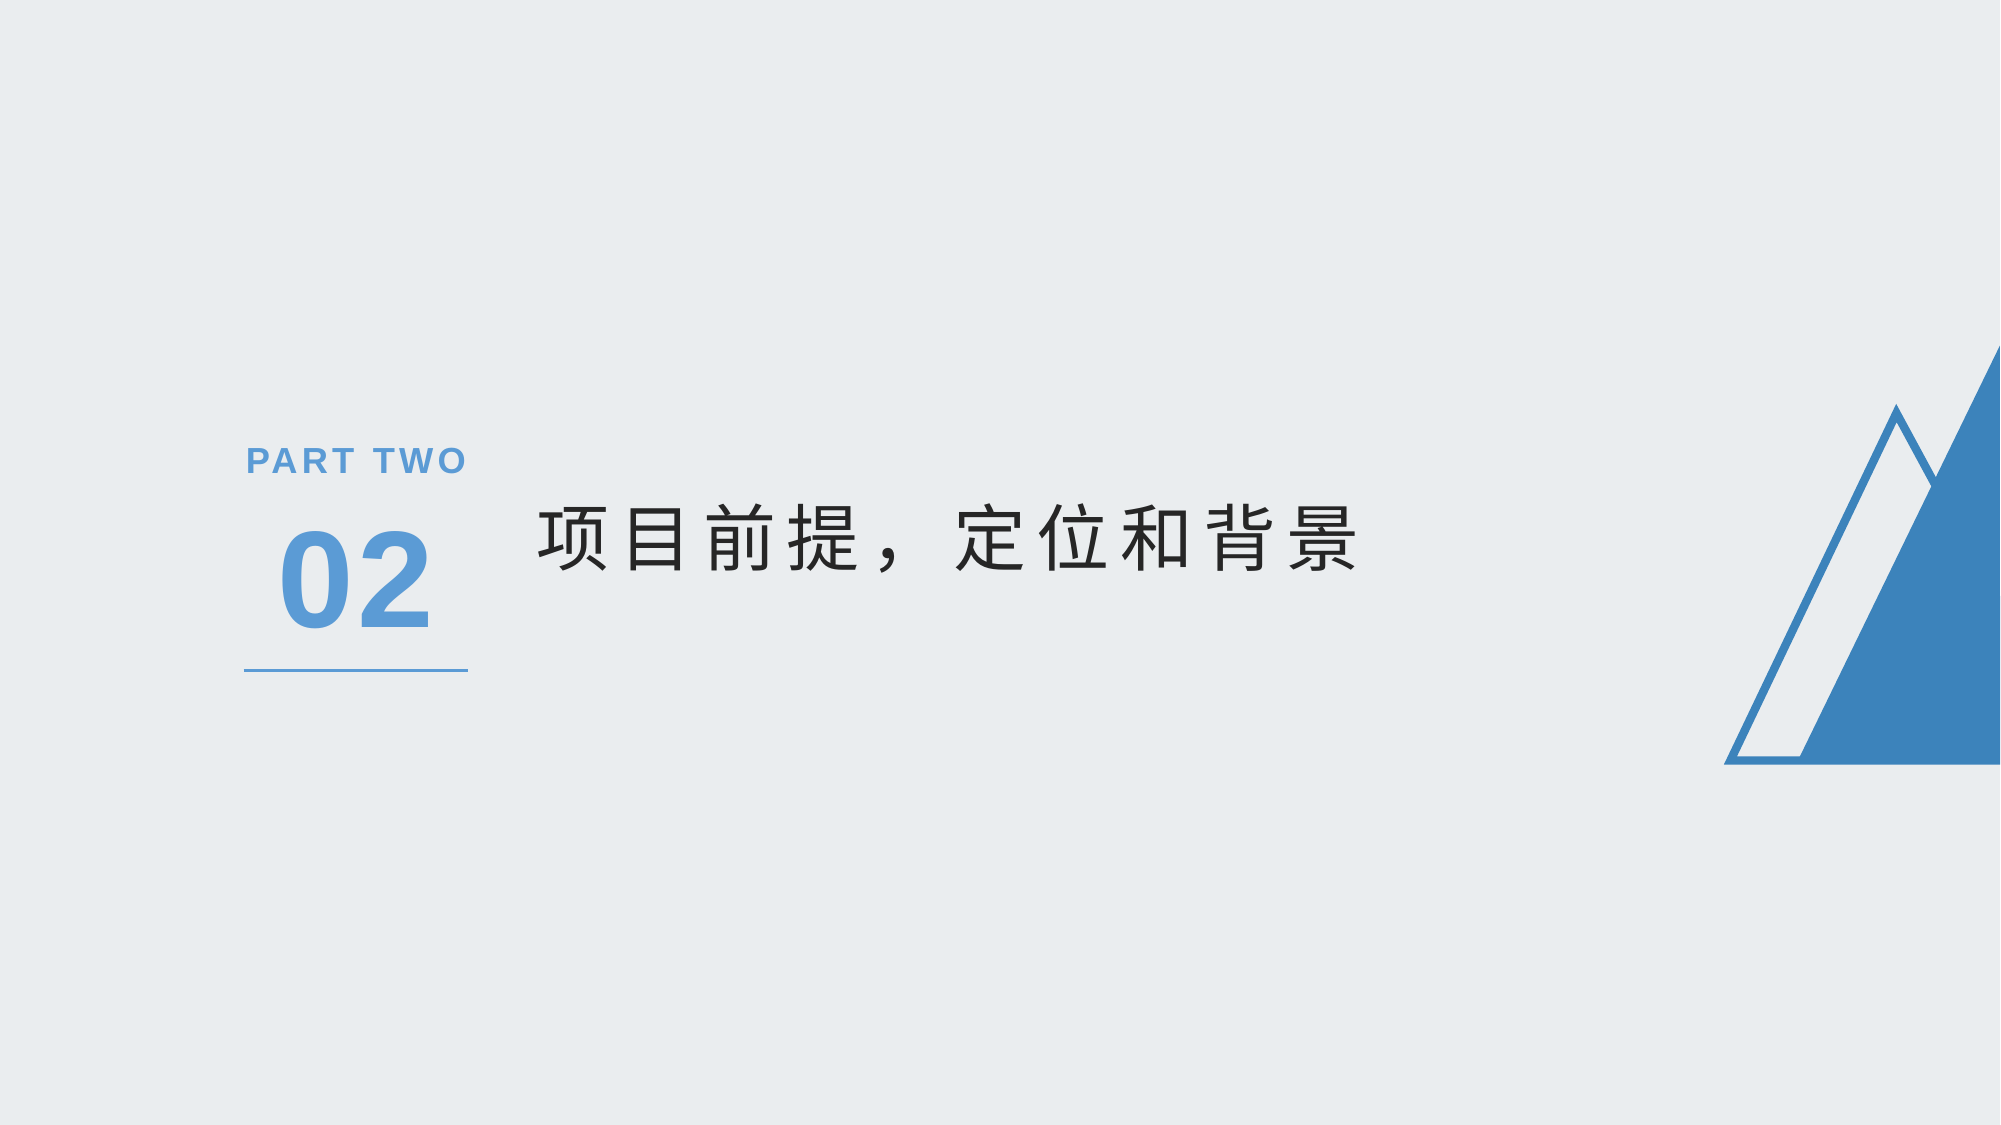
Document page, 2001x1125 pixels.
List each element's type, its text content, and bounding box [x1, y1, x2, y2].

text_box 02 [219, 490, 493, 671]
text_box 项目前提，定位和背景 [521, 423, 1468, 594]
text_box PART TWO [219, 433, 493, 490]
